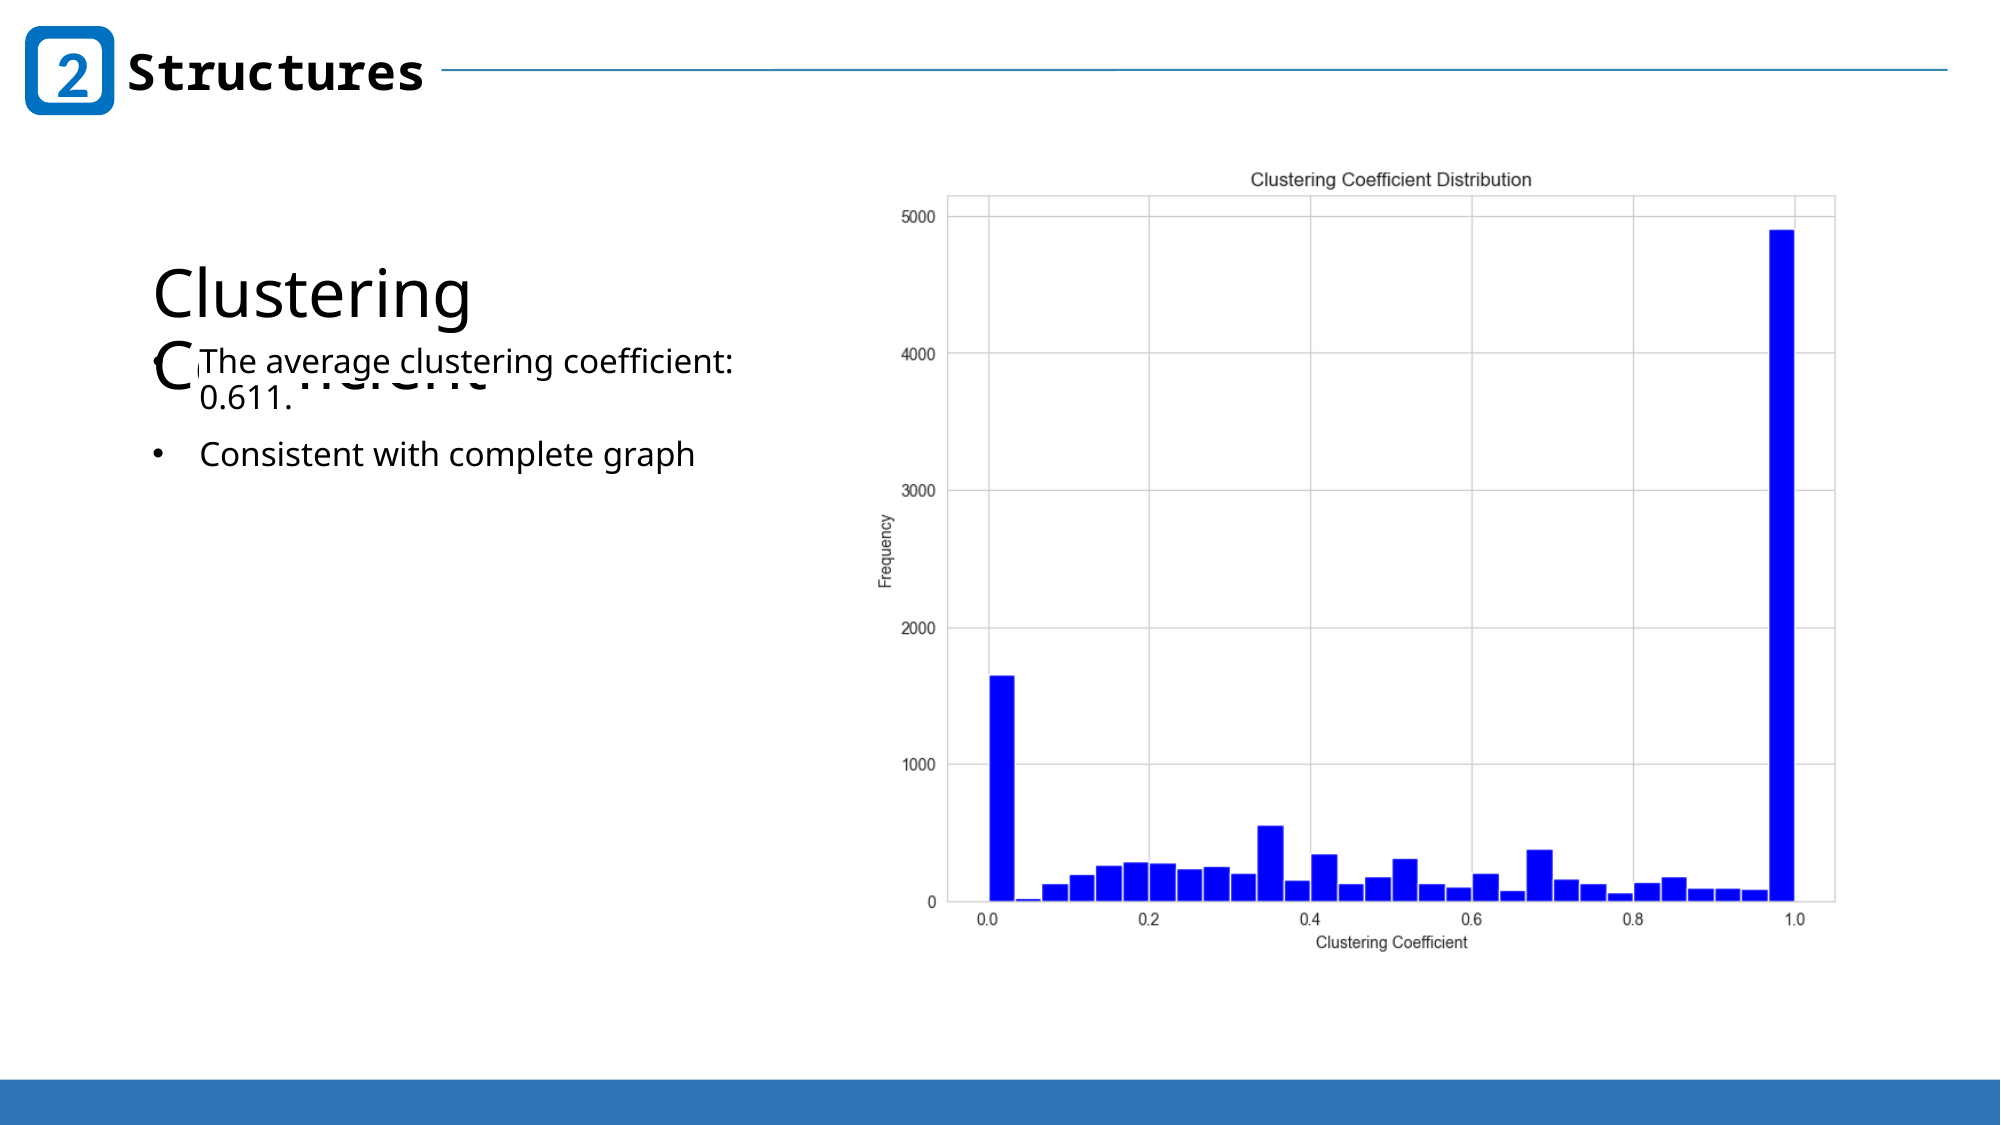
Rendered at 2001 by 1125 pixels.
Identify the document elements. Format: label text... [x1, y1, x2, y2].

text_box Clustering Coefficient [137, 253, 783, 337]
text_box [26, 27, 420, 115]
picture [867, 161, 1846, 962]
text_box The average clustering coefficient: 0.611. Consistent with complete graph [137, 337, 783, 963]
